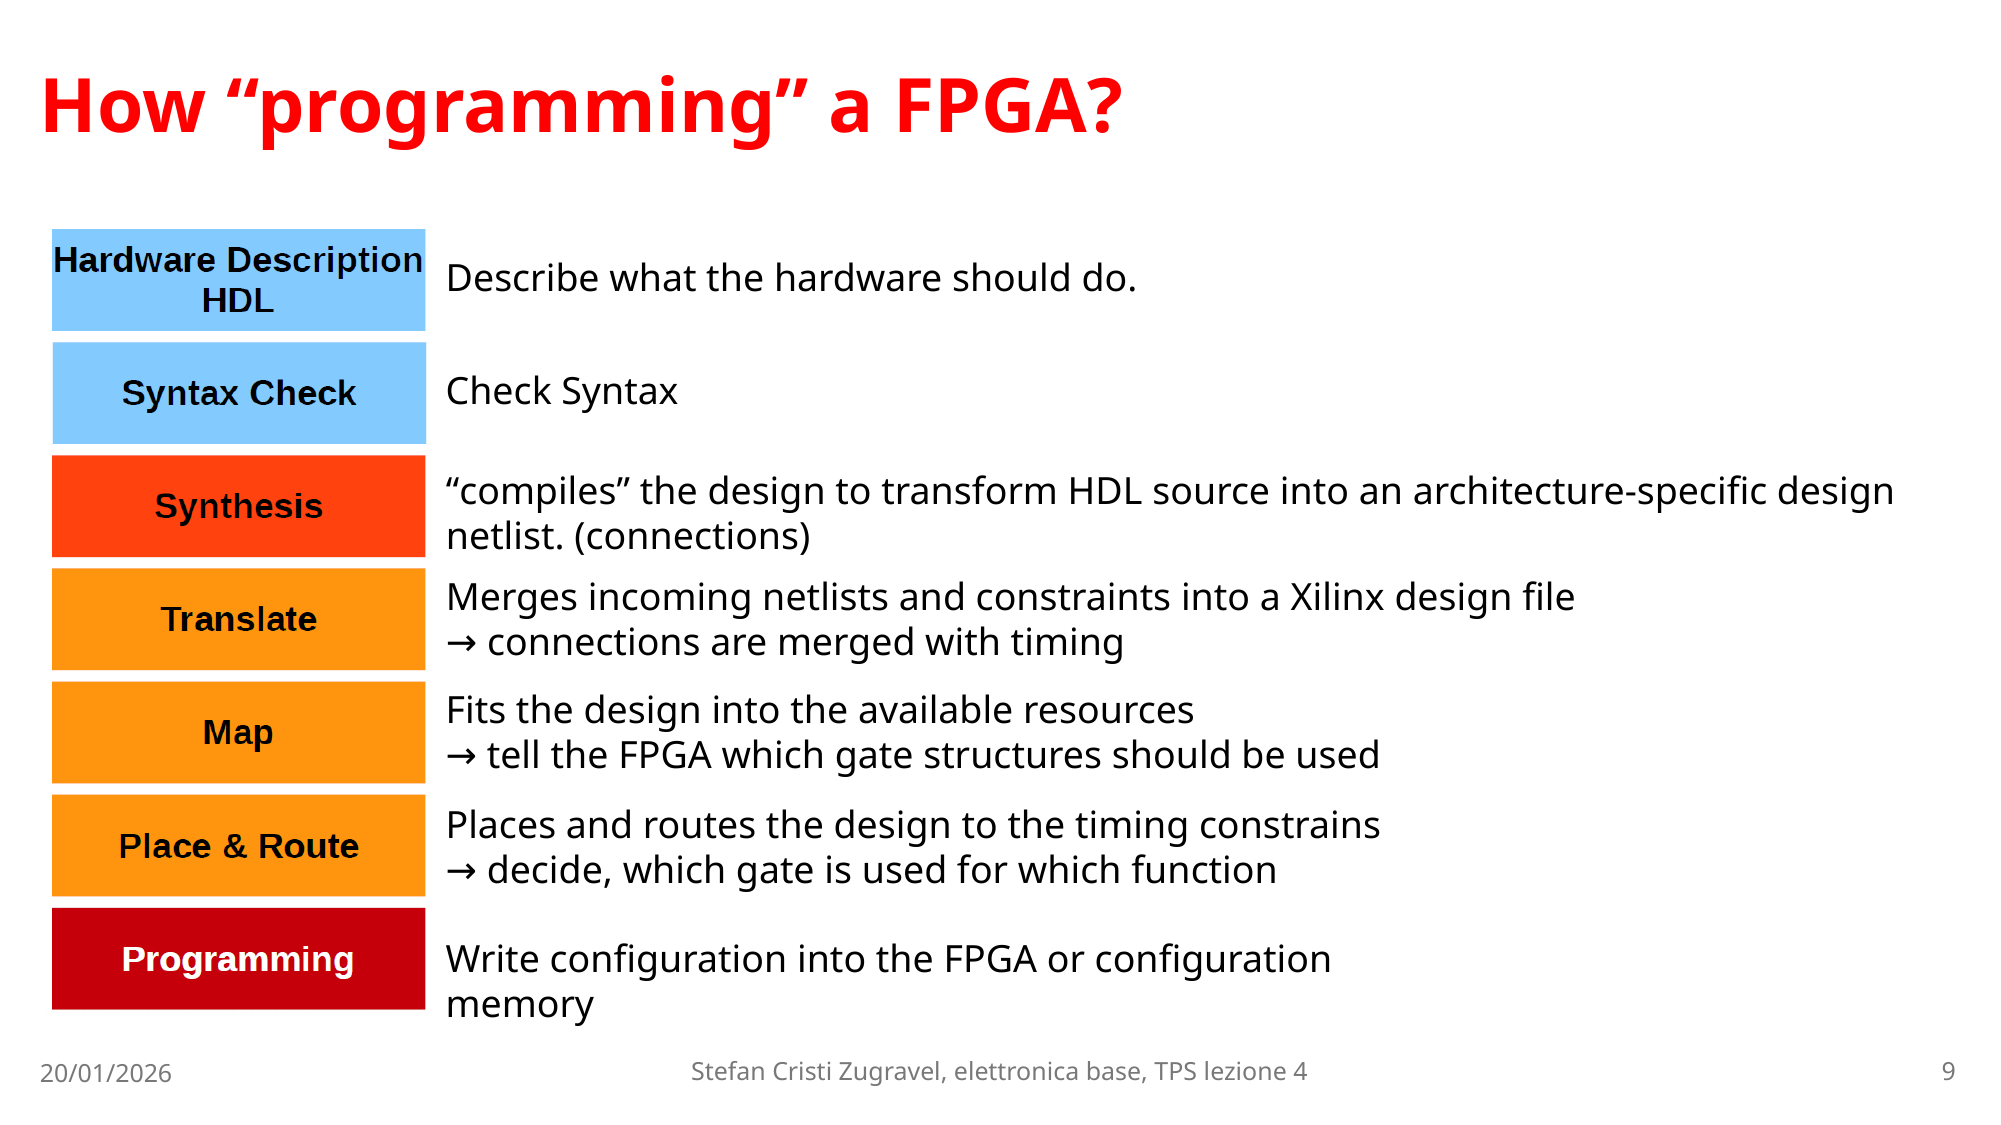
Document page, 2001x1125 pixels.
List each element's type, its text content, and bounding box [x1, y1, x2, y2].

footer Stefan Cristi Zugravel, elettronica base, TPS lezione 4 [662, 1042, 1338, 1103]
text_box Write configuration into the FPGA or configuration memory [430, 928, 1435, 1033]
text_box Check Syntax [432, 359, 1435, 420]
text_box Fits the design into the available resources → tell the FPGA which gate structures should be used [432, 678, 1435, 783]
slide_number 9 [1520, 1042, 1971, 1103]
text_box Places and routes the design to the timing constrains → decide, which gate is used for which function [432, 793, 1435, 899]
picture [44, 221, 432, 1017]
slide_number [24, 1042, 475, 1103]
text_box “compiles” the design to transform HDL source into an architecture-specific design netlist. (connections) [432, 459, 1956, 565]
text_box Merges incoming netlists and constraints into a Xilinx design file → connections are merged with timing [432, 565, 1627, 671]
text_box Describe what the hardware should do. [432, 246, 1435, 307]
title How “programming” a FPGA? [24, 22, 1971, 195]
